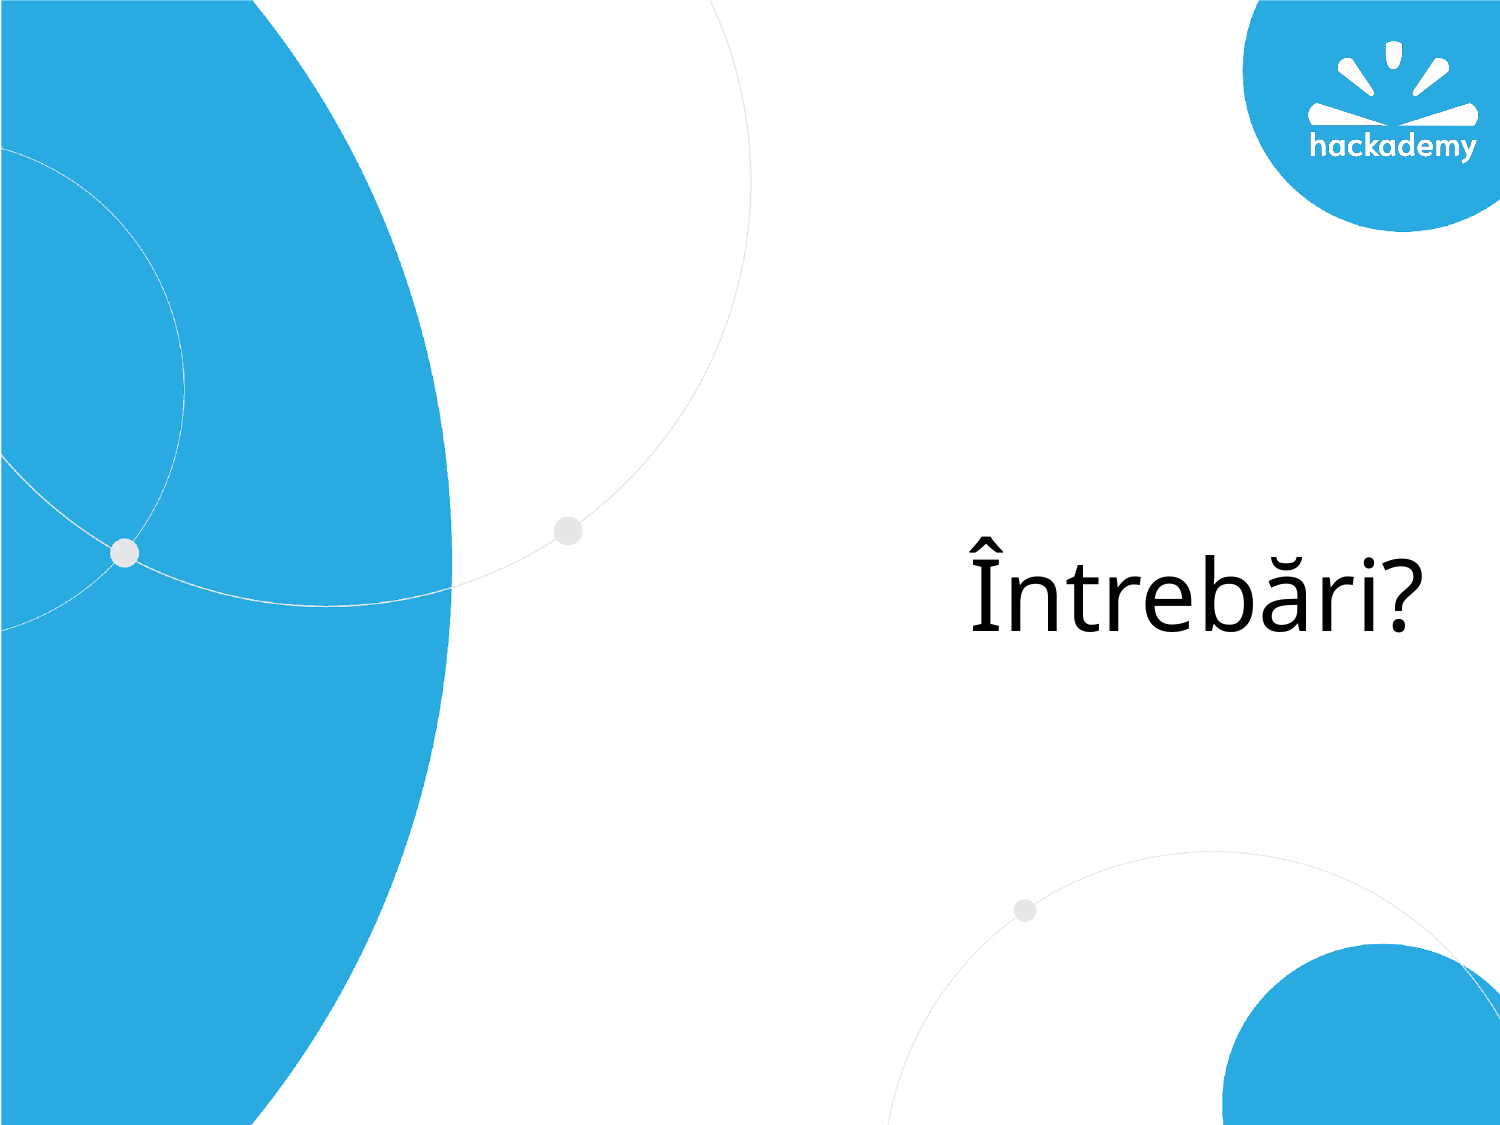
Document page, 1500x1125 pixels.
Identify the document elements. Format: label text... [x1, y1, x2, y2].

picture [0, 0, 1500, 1125]
text_box Întrebări? [469, 268, 1441, 661]
